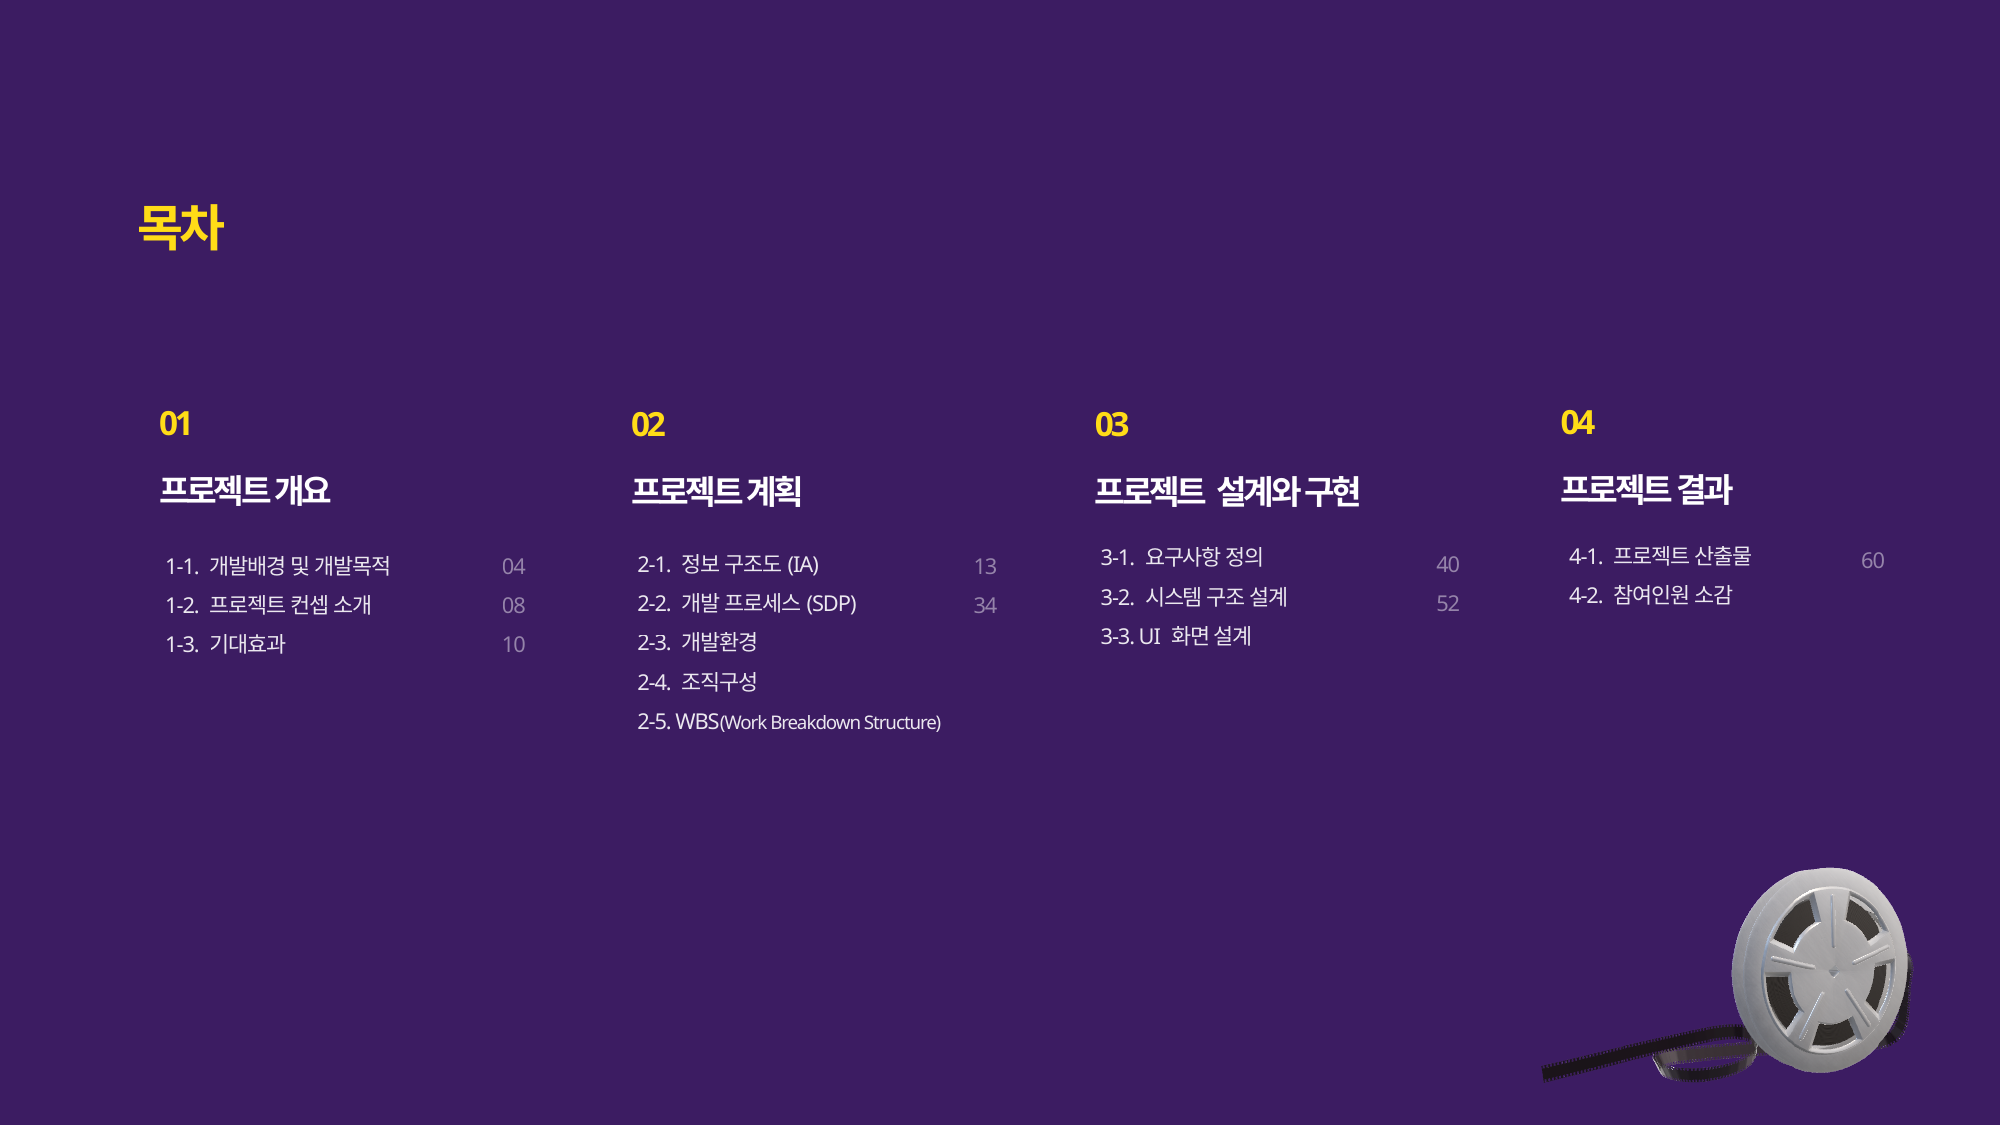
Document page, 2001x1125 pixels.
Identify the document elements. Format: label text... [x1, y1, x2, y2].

text_box 01 프로젝트 개요 [144, 365, 471, 518]
text_box 3-1. 요구사항 정의 3-2. 시스템 구조 설계 3-3. UI 화면 설계 [1085, 523, 1576, 657]
text_box 목차 [122, 159, 289, 265]
picture [1538, 855, 1964, 1085]
text_box 4-1. 프로젝트 산출물 4-2. 참여인원 소감 [1554, 521, 1843, 616]
text_box 2-1. 정보 구조도(IA) 2-2. 개발 프로세스(SDP) 2-3. 개발환경 2-4. 조직구성 2-5. WBS(Work Breakdown Structure) [622, 529, 1025, 742]
text_box 60 [1846, 526, 1911, 581]
text_box 04 프로젝트 결과 [1545, 364, 1873, 517]
text_box 1-1. 개발배경 및 개발목적 1-2. 프로젝트 컨셉 소개 1-3. 기대효과 [150, 531, 585, 665]
text_box 02 프로젝트 계획 [616, 367, 943, 519]
text_box 03 프로젝트 설계와 구현 [1079, 367, 1446, 519]
